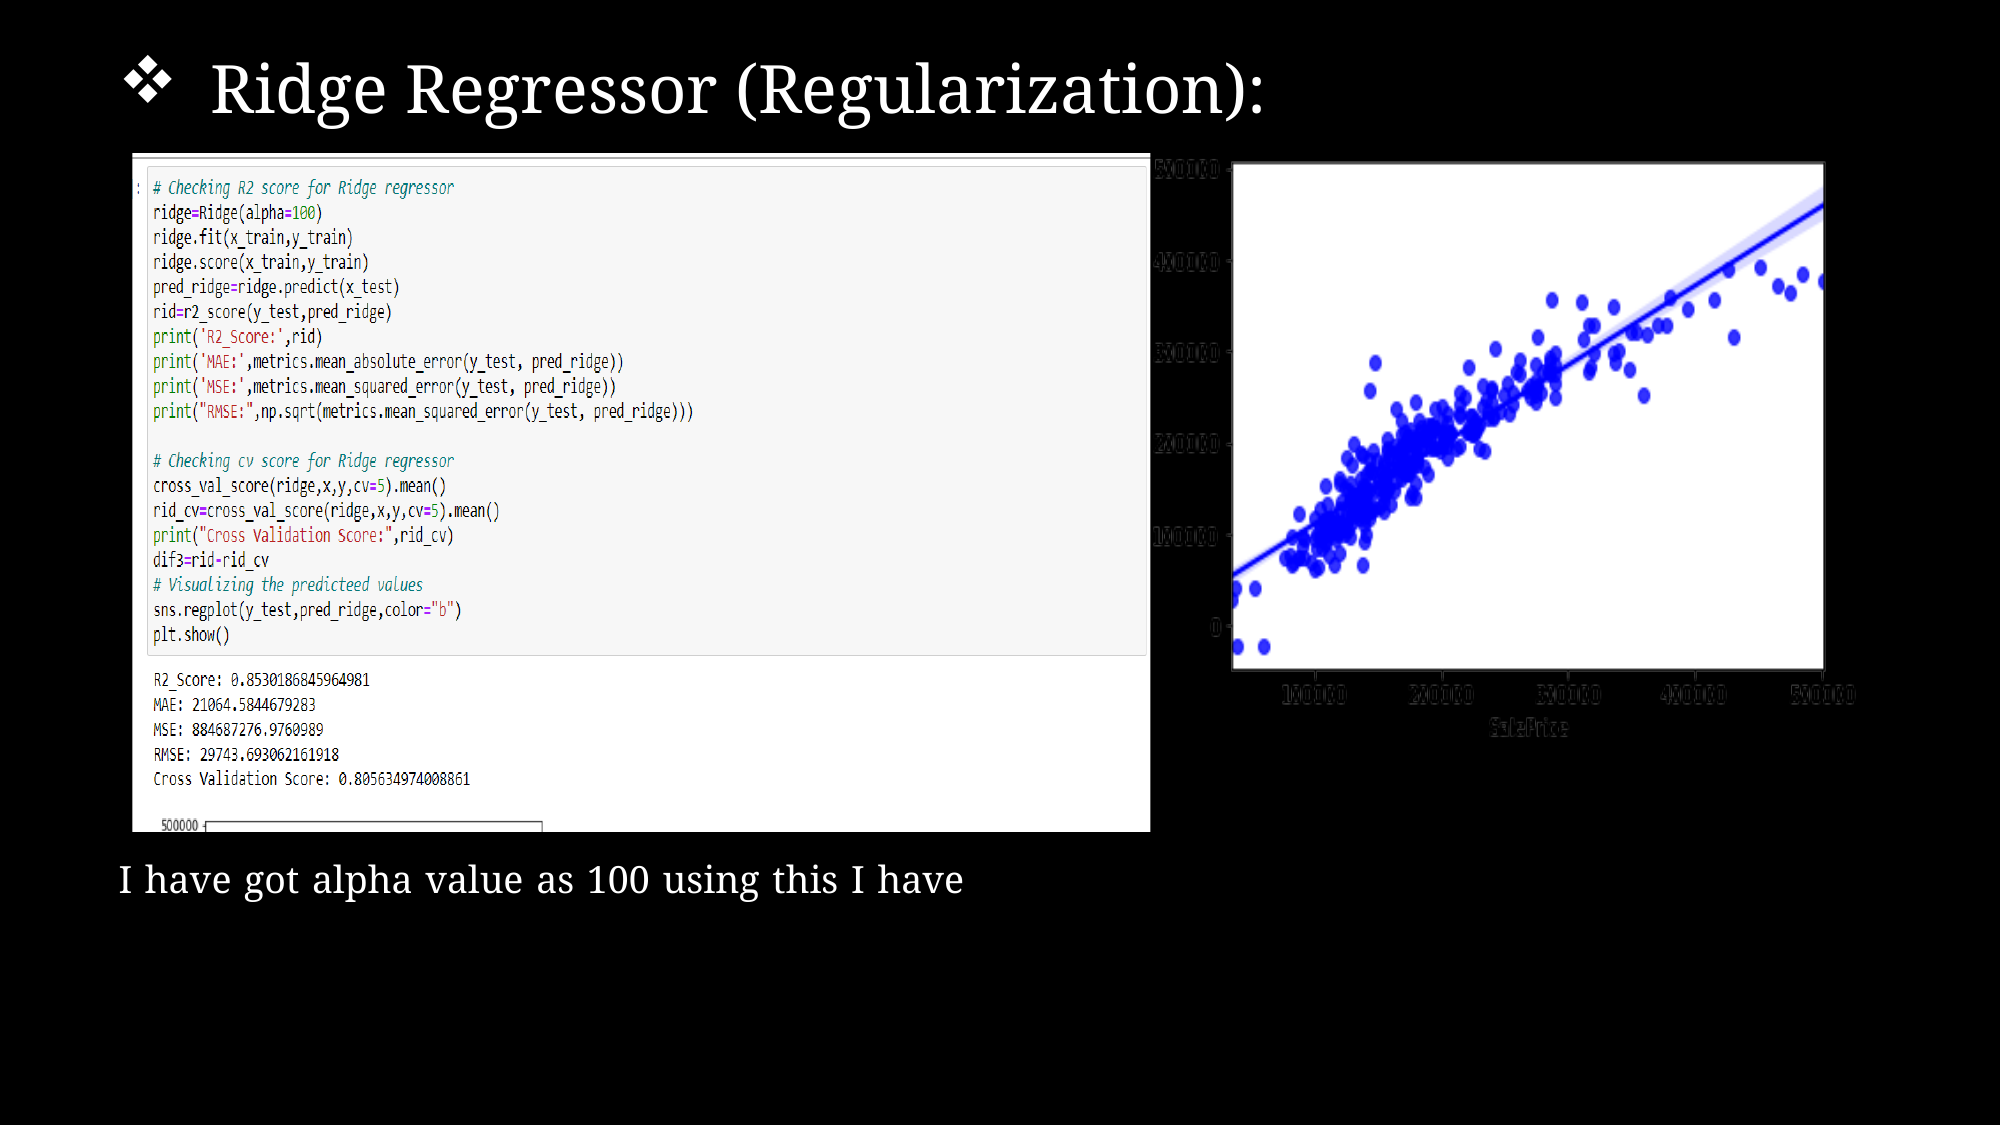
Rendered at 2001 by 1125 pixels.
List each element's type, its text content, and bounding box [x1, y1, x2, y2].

text_box Ridge Regressor (Regularization): [103, 39, 1903, 135]
text_box I have got alpha value as 100 using this I have created Ridge regressor model and getting 86.17% R2 score using this model. From the plot I can observe the sales price of the house. The best fit line shows there is strong linear relation between test data of trained model and predicted sale price. [103, 848, 1903, 1044]
picture [132, 144, 1868, 832]
